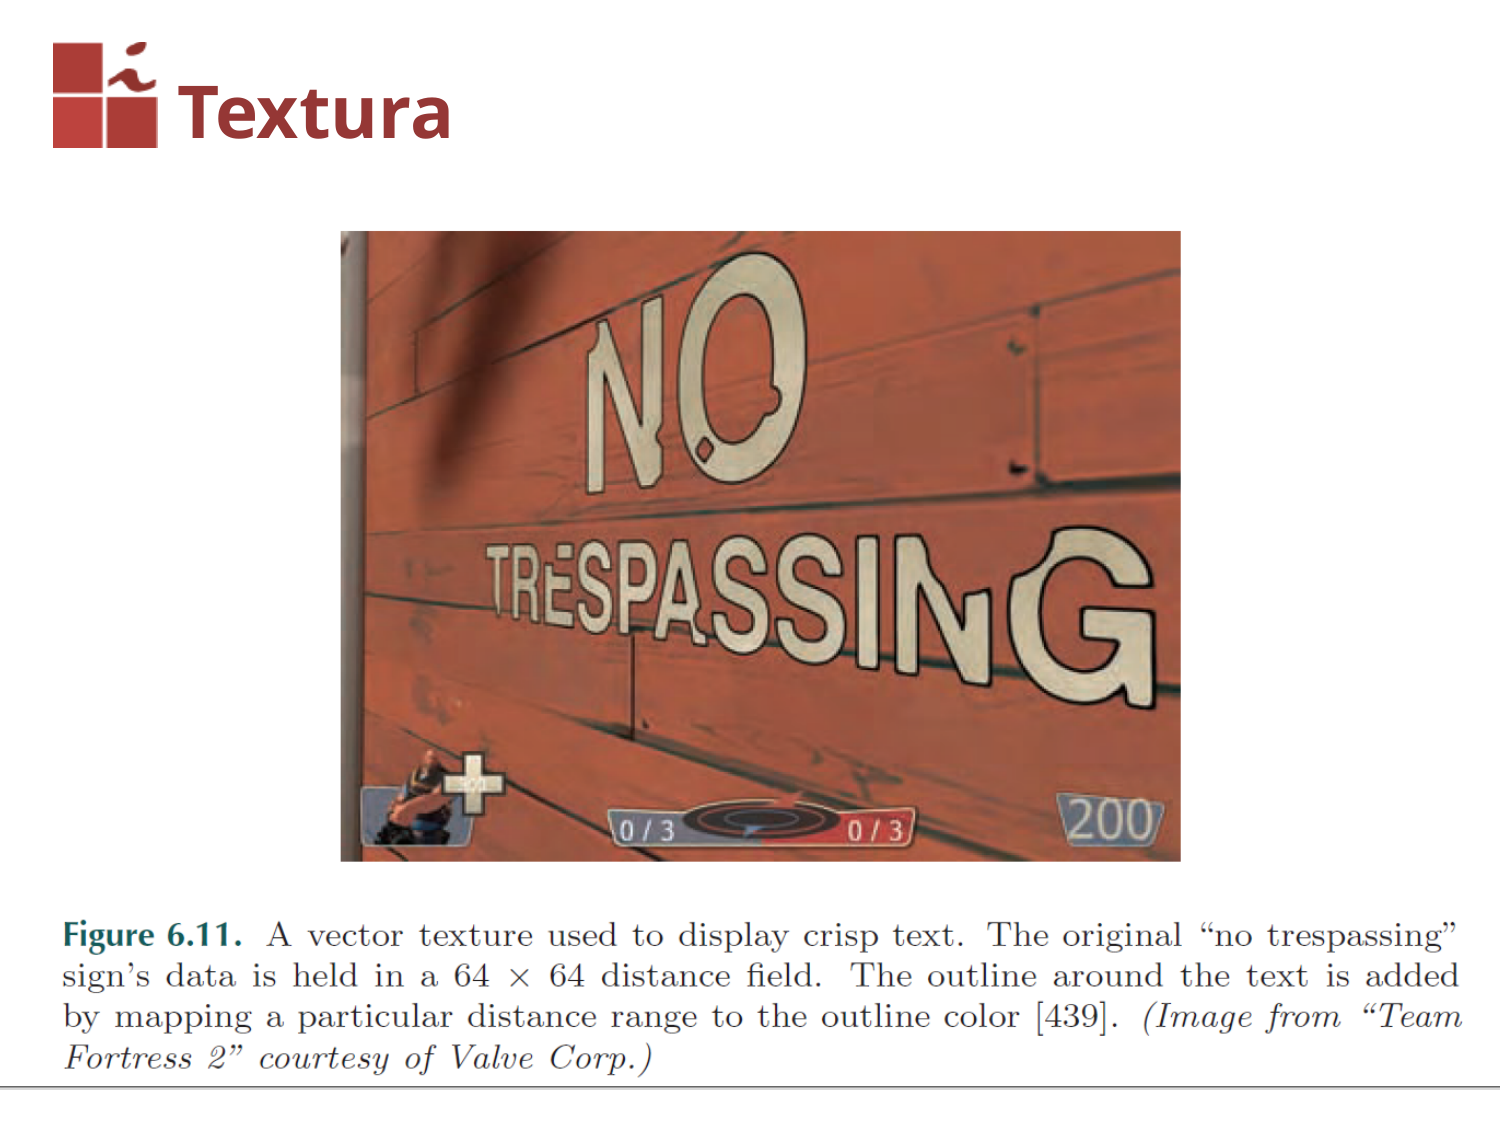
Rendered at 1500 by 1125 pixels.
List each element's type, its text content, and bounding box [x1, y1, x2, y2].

text_box Textura [162, 22, 1478, 197]
picture [0, 1086, 1500, 1091]
picture [29, 219, 1476, 1084]
picture [52, 42, 159, 148]
